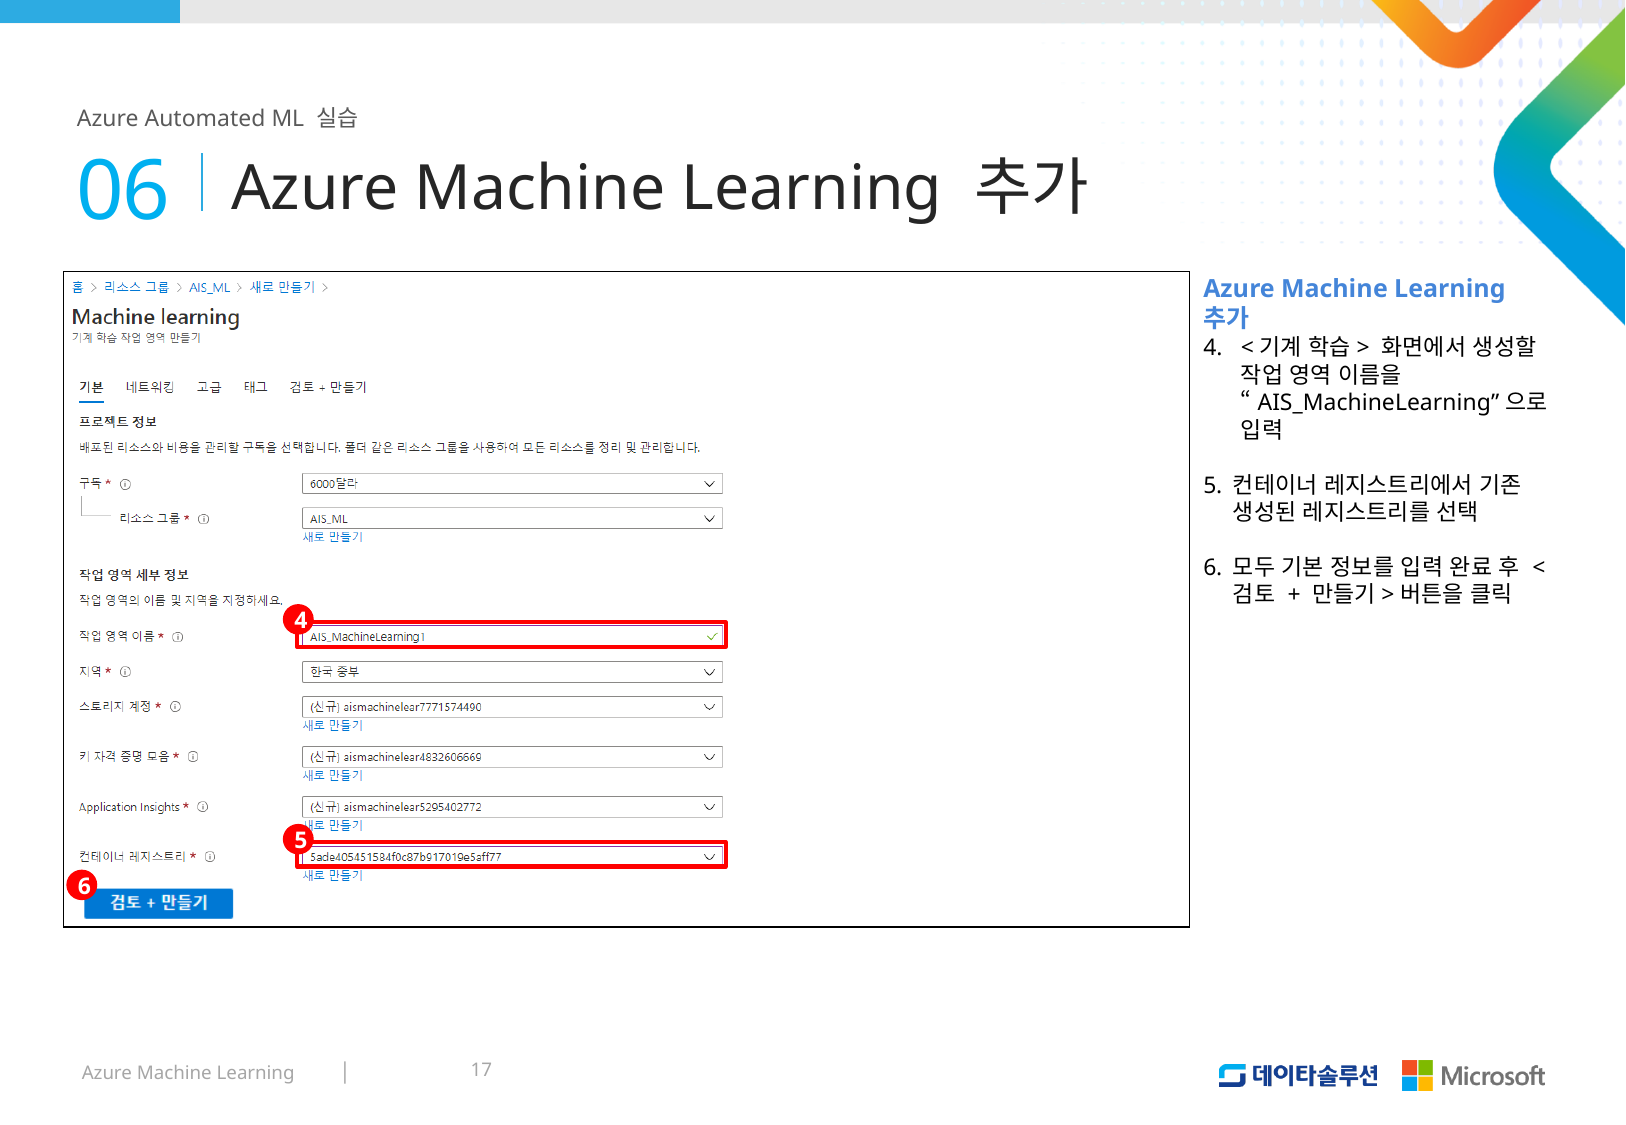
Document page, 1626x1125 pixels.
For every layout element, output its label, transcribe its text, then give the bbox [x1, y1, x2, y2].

text_box Azure Machine Learning 추가 <기계 학습> 화면에서 생성할 작업 영역 이름을 “AIS_MachineLearning”으로 입력 컨테이너 레지스트리에서 기존 생성된 레지스트리를 선택 모두 기본 정보를 입력 완료 후 <검토 + 만들기>버튼을 클릭 [1188, 265, 1578, 615]
picture [1578, 280, 1625, 387]
list Azure Automated ML 실습 [62, 103, 1342, 132]
picture [1176, 0, 1625, 247]
picture [64, 189, 1563, 927]
picture [1402, 1060, 1545, 1091]
list Azure Machine Learning 추가 [216, 146, 1496, 223]
list 06 [62, 148, 209, 224]
slide_number 17 [466, 1058, 496, 1082]
picture [1219, 1064, 1377, 1087]
